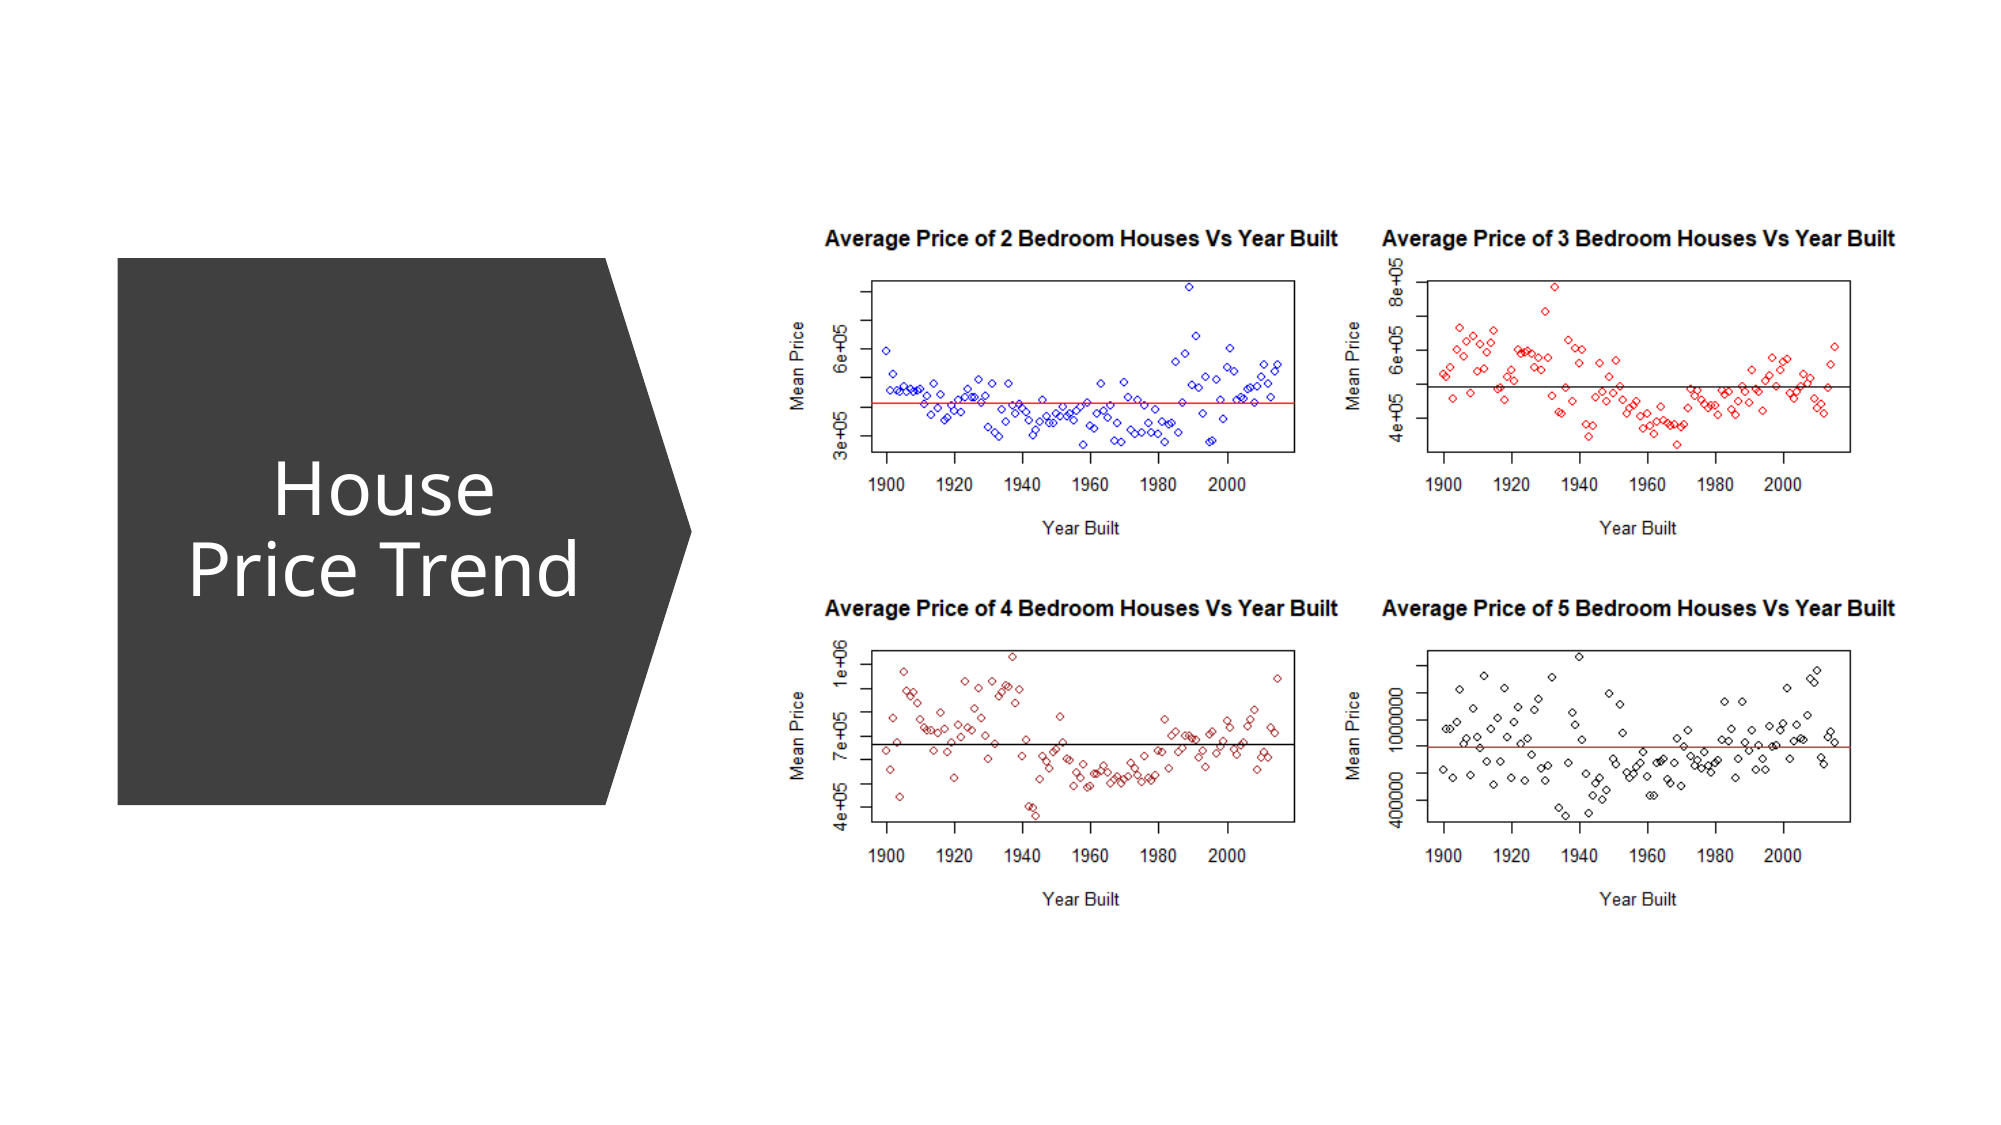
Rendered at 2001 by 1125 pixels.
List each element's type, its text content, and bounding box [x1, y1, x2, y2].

title House Price Trend [168, 322, 601, 741]
text_box [116, 257, 693, 807]
picture [783, 192, 1896, 933]
